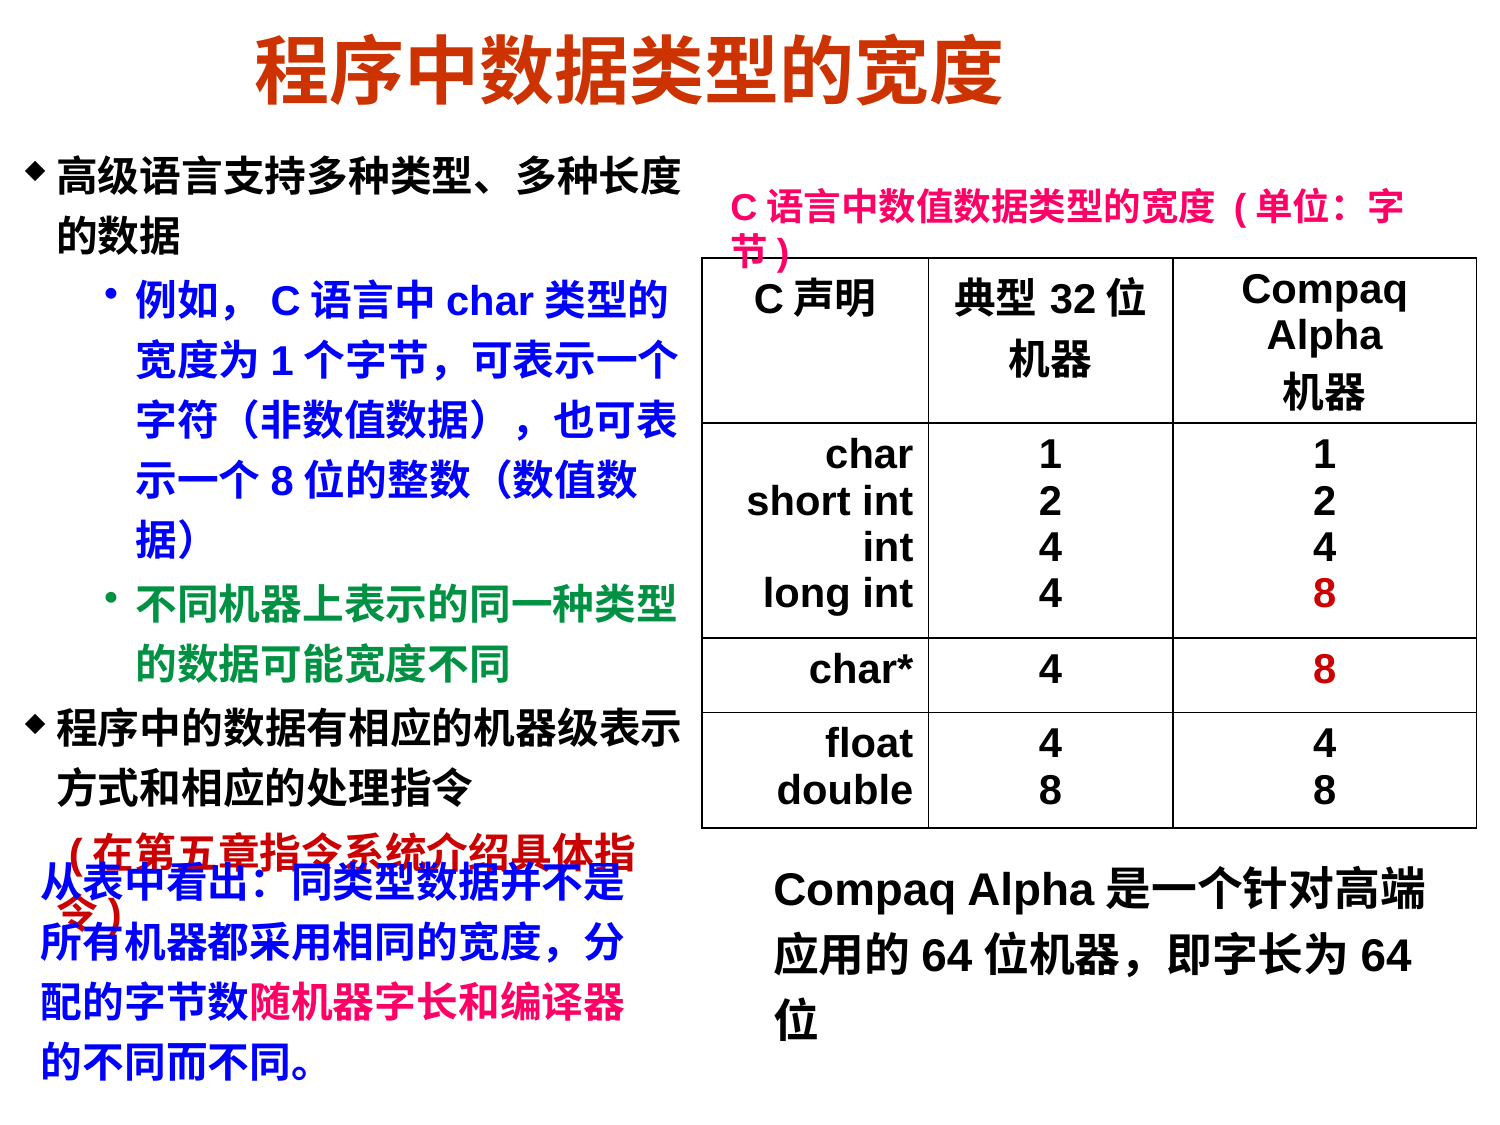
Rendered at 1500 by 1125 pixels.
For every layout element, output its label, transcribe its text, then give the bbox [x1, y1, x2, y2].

table_header 典型32位 机器 [929, 281, 1172, 422]
table_cell 4 8 [1174, 713, 1476, 827]
table_header Compaq Alpha 机器 [1174, 259, 1476, 422]
table_cell char short int int long int [703, 424, 928, 637]
title 程序中数据类型的宽度 [130, 30, 1129, 229]
table_cell float double [703, 713, 928, 827]
text_box C语言中数值数据类型的宽度 (单位：字节) [715, 175, 1456, 281]
table_header C声明 [703, 259, 928, 422]
table_cell 1 2 4 4 [929, 424, 1172, 637]
table_cell 4 [929, 639, 1172, 712]
text_box 从表中看出：同类型数据并不是所有机器都采用相同的宽度，分配的字节数随机器字长和编译器的不同而不同。 [26, 838, 652, 1094]
table_cell 4 8 [929, 713, 1172, 827]
text_box [212, 395, 243, 491]
table_cell char* [703, 639, 928, 712]
table_cell 1 2 4 8 [1174, 424, 1476, 637]
list 高级语言支持多种类型、多种长度的数据 例如，C语言中char类型的宽度为1个字节，可表示一个字符（非数值数据），也可表示一个8位的整数（数值数据） 不同机器上表示的同一种类型的数据可能宽度不同 程序中的数据有相应的机器级表示方式和相应的处理指令 (在第五章指令系统介绍具体指令) [11, 134, 701, 942]
text_box Compaq Alpha是一个针对高端应用的64位机器，即字长为64位 [758, 841, 1477, 1055]
table_cell 8 [1174, 639, 1476, 712]
